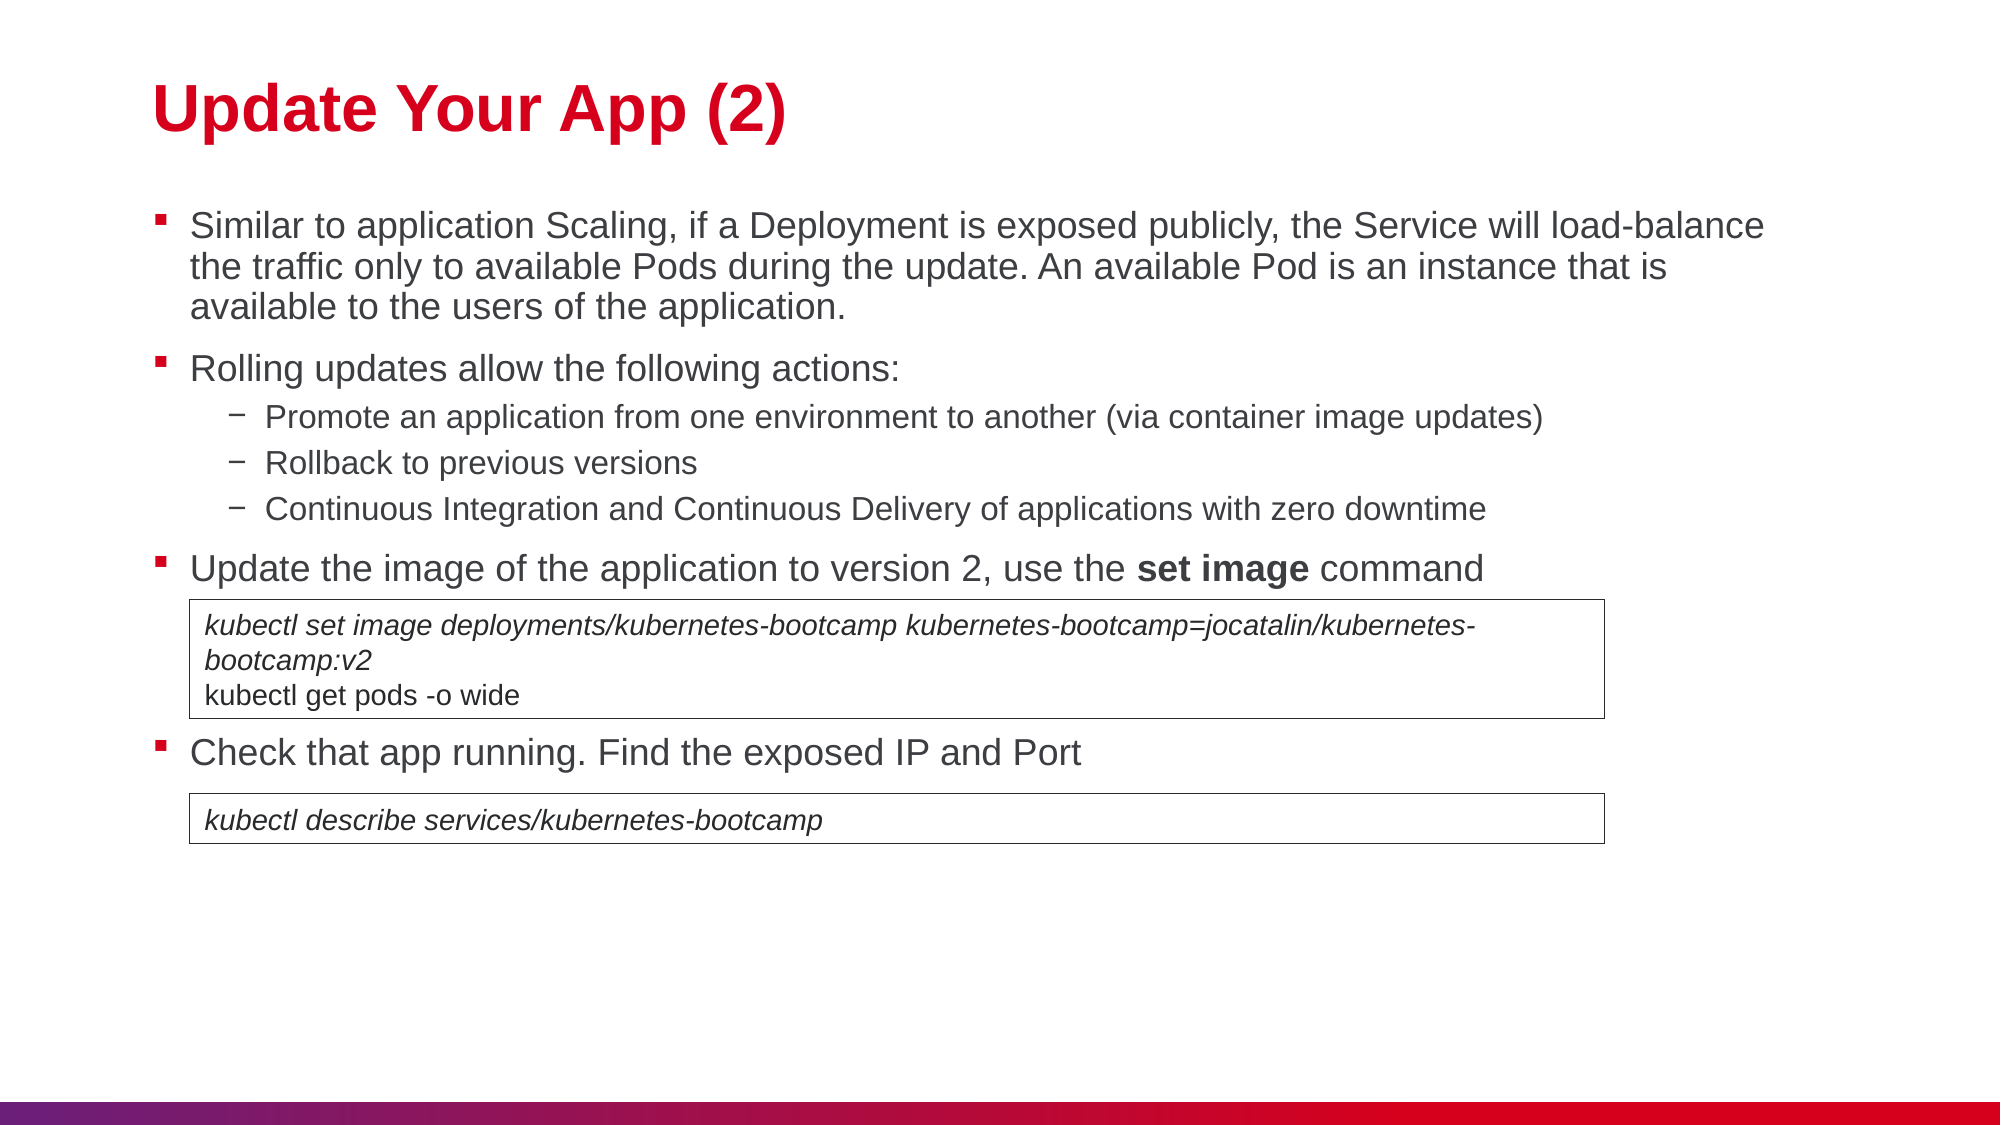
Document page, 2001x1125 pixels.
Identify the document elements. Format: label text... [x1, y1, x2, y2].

list Similar to application Scaling, if a Deployment is exposed publicly, the Service will load-balance the traffic only to available Pods during the update. An available Pod is an instance that is available to the users of the application. Rolling updates allow the following actions: Promote an application from one environment to another (via container image updates) Rollback to previous versions Continuous Integration and Continuous Delivery of applications with zero downtime Update the image of the application to version 2, use the set image command Check that app running. Find the exposed IP and Port [137, 198, 1826, 1019]
text_box kubectl describe services/kubernetes-bootcamp [189, 793, 1605, 844]
title Update Your App (2) [137, 66, 1826, 155]
text_box kubectl set image deployments/kubernetes-bootcamp kubernetes-bootcamp=jocatalin/kubernetes-bootcamp:v2 kubectl get pods -o wide [189, 599, 1605, 719]
